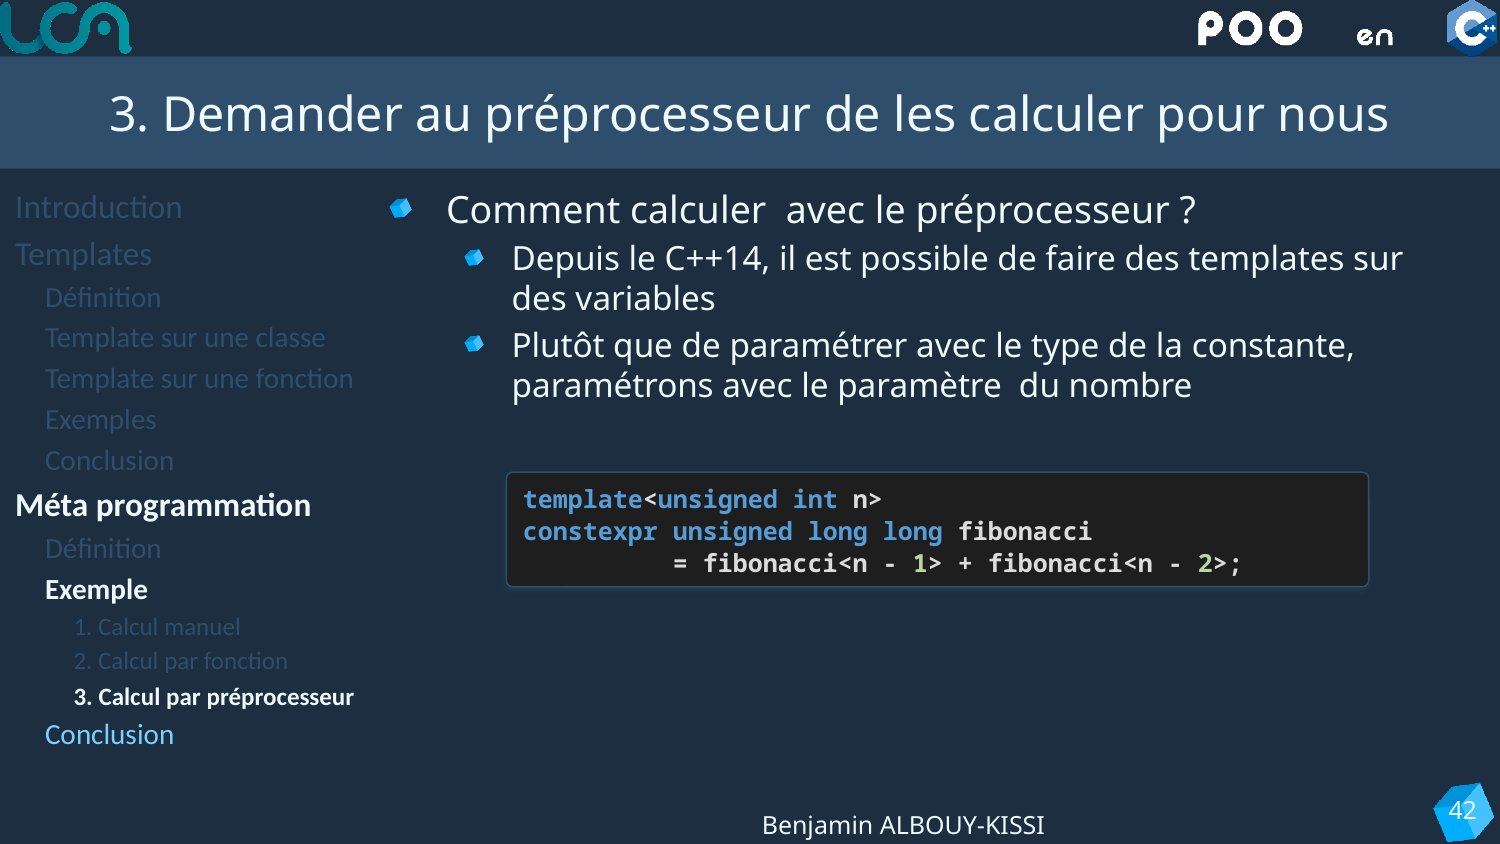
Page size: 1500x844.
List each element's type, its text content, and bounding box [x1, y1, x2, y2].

slide_number 42 [1432, 789, 1494, 835]
picture [1432, 782, 1473, 789]
title 3. Demander au préprocesseur de les calculer pour nous [24, 56, 1475, 169]
picture [0, 2, 132, 54]
picture [1194, 0, 1500, 57]
picture [1433, 835, 1445, 842]
picture [475, 335, 484, 352]
picture [1465, 835, 1494, 842]
list Introduction Templates Définition Template sur une classe Template sur une fonction Exemples Conclusion Méta programmation Définition Exemple 1. Calcul manuel 2. Calcul par fonction 3. Calcul par préprocesseur Conclusion [0, 178, 375, 807]
picture [1476, 782, 1494, 789]
picture [401, 198, 412, 218]
picture [475, 249, 484, 266]
footer Benjamin ALBOUY-KISSI [374, 806, 1433, 844]
text_box template<unsigned int n> constexpr unsigned long long fibonacci = fibonacci<n - 1> + fibonacci<n - 2>; [505, 471, 1370, 588]
